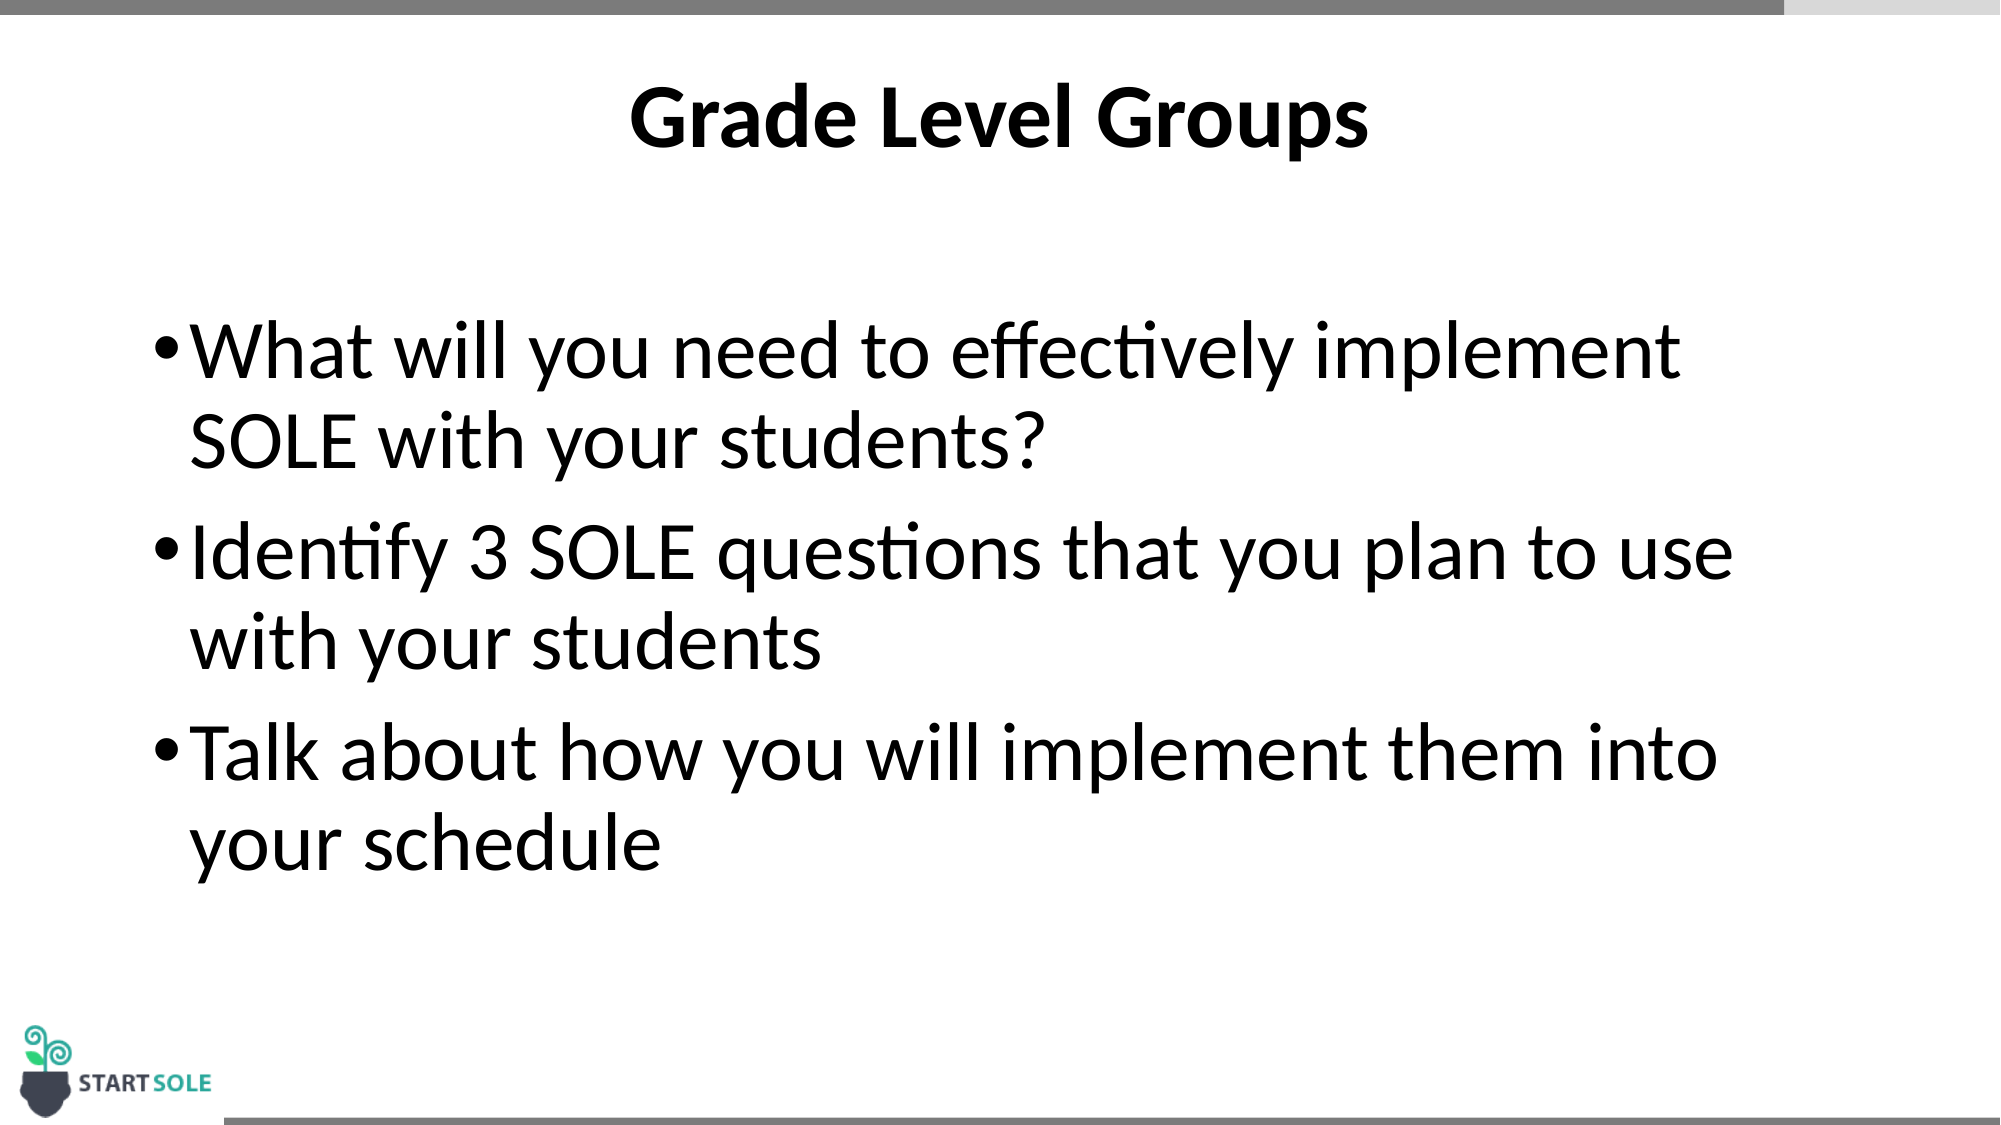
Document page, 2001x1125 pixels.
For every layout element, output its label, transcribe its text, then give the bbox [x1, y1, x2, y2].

picture [19, 1025, 213, 1118]
title Grade Level Groups [137, 72, 1863, 163]
list What will you need to effectively implement SOLE with your students? Identify 3 SOLE questions that you plan to use with your students Talk about how you will implement them into your schedule [137, 299, 1863, 900]
